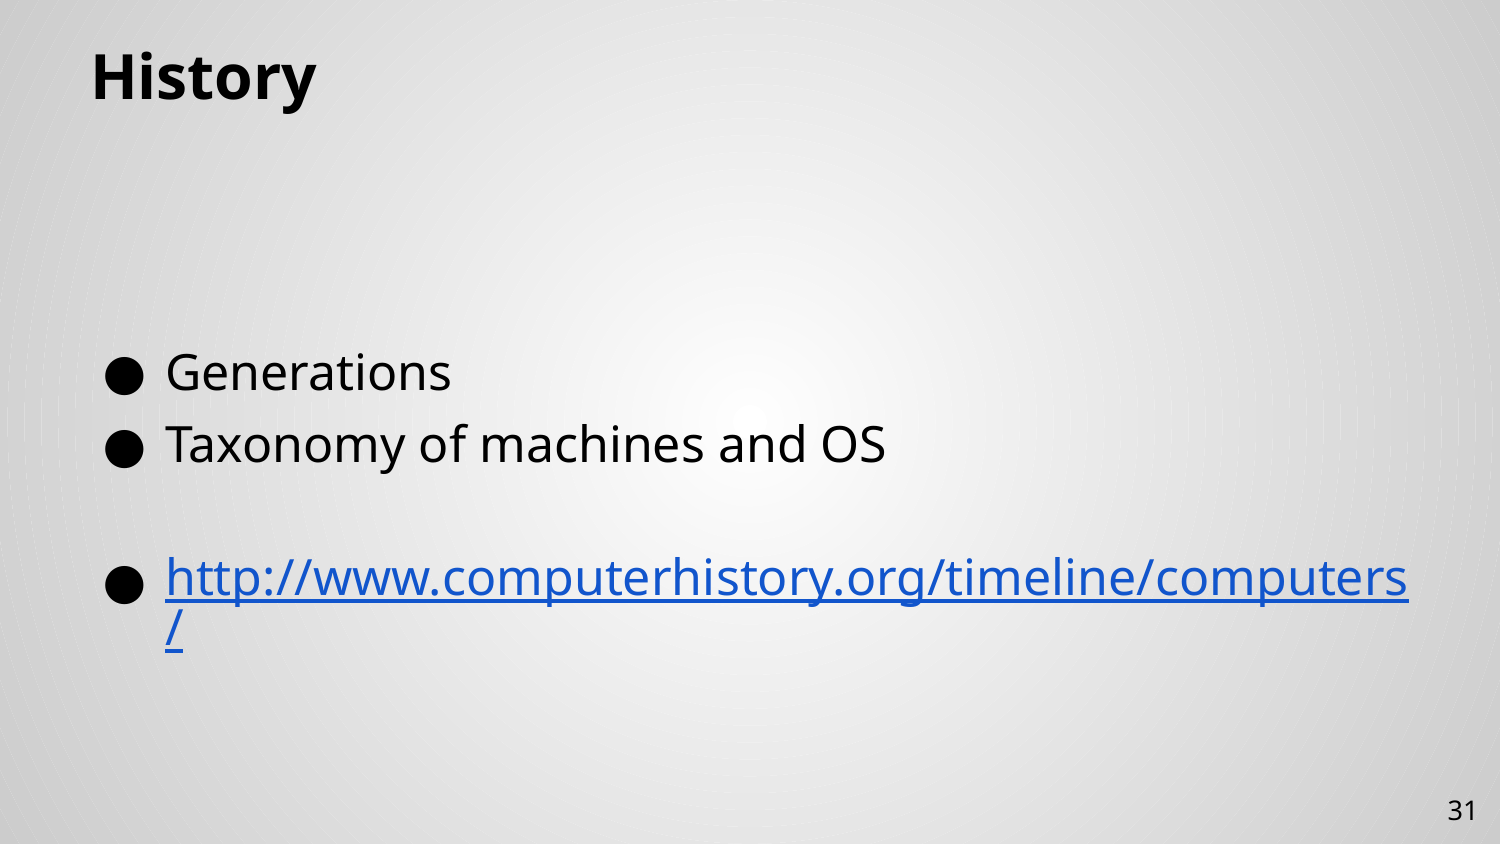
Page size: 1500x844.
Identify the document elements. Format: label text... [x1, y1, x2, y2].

title History [75, 33, 1425, 128]
list Generations Taxonomy of machines and OS http://www.computerhistory.org/timeline/computers/ [75, 145, 1425, 808]
slide_number 31 [1403, 779, 1494, 844]
